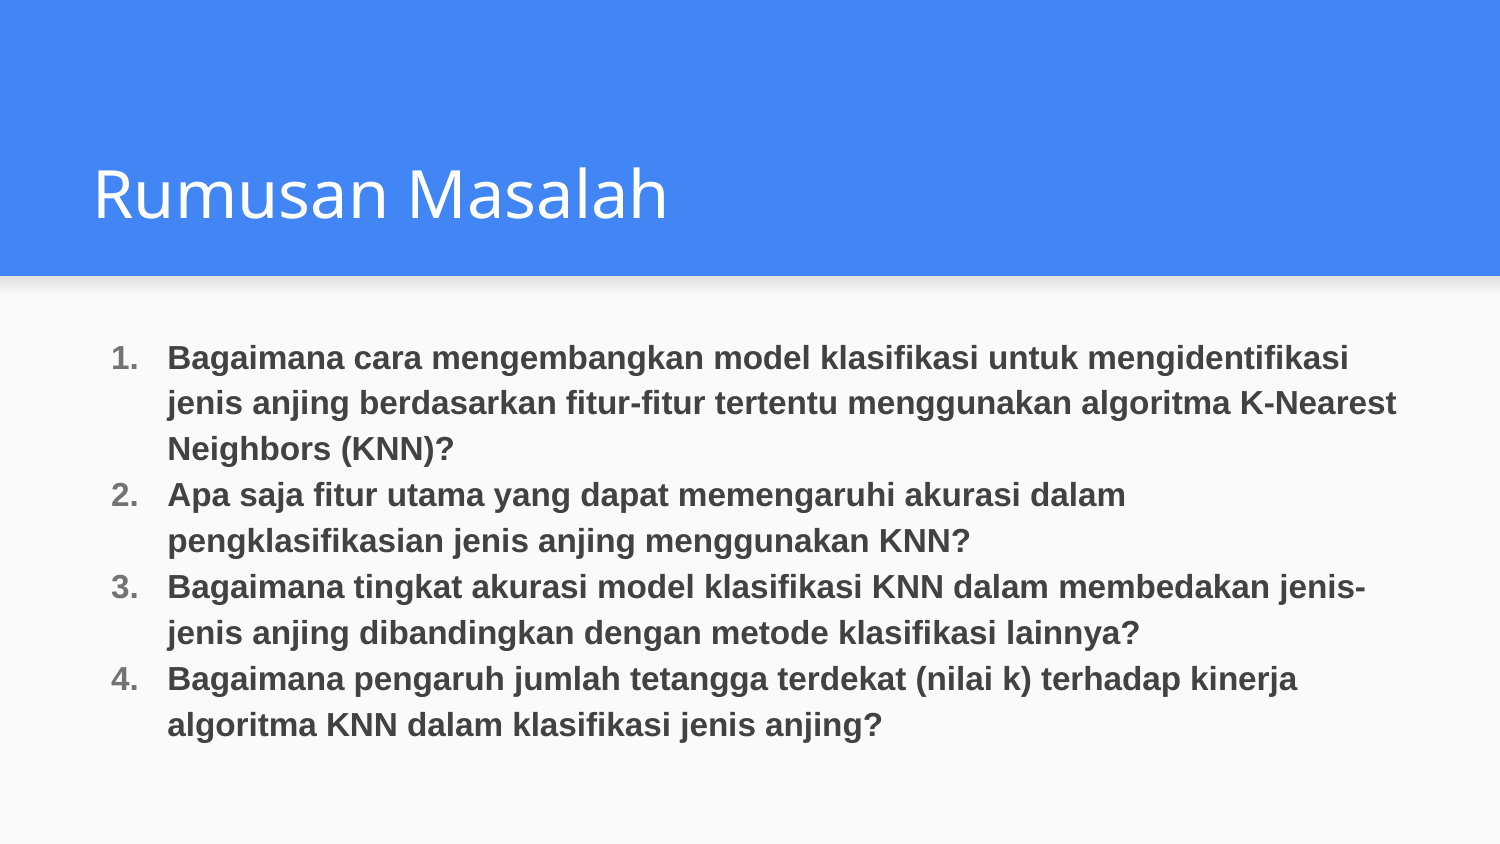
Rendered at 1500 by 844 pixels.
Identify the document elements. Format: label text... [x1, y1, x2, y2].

list Bagaimana cara mengembangkan model klasifikasi untuk mengidentifikasi jenis anjing berdasarkan fitur-fitur tertentu menggunakan algoritma K-Nearest Neighbors (KNN)? Apa saja fitur utama yang dapat memengaruhi akurasi dalam pengklasifikasian jenis anjing menggunakan KNN? Bagaimana tingkat akurasi model klasifikasi KNN dalam membedakan jenis-jenis anjing dibandingkan dengan metode klasifikasi lainnya? Bagaimana pengaruh jumlah tetangga terdekat (nilai k) terhadap kinerja algoritma KNN dalam klasifikasi jenis anjing? [77, 314, 1427, 760]
title Rumusan Masalah [77, 121, 1427, 248]
